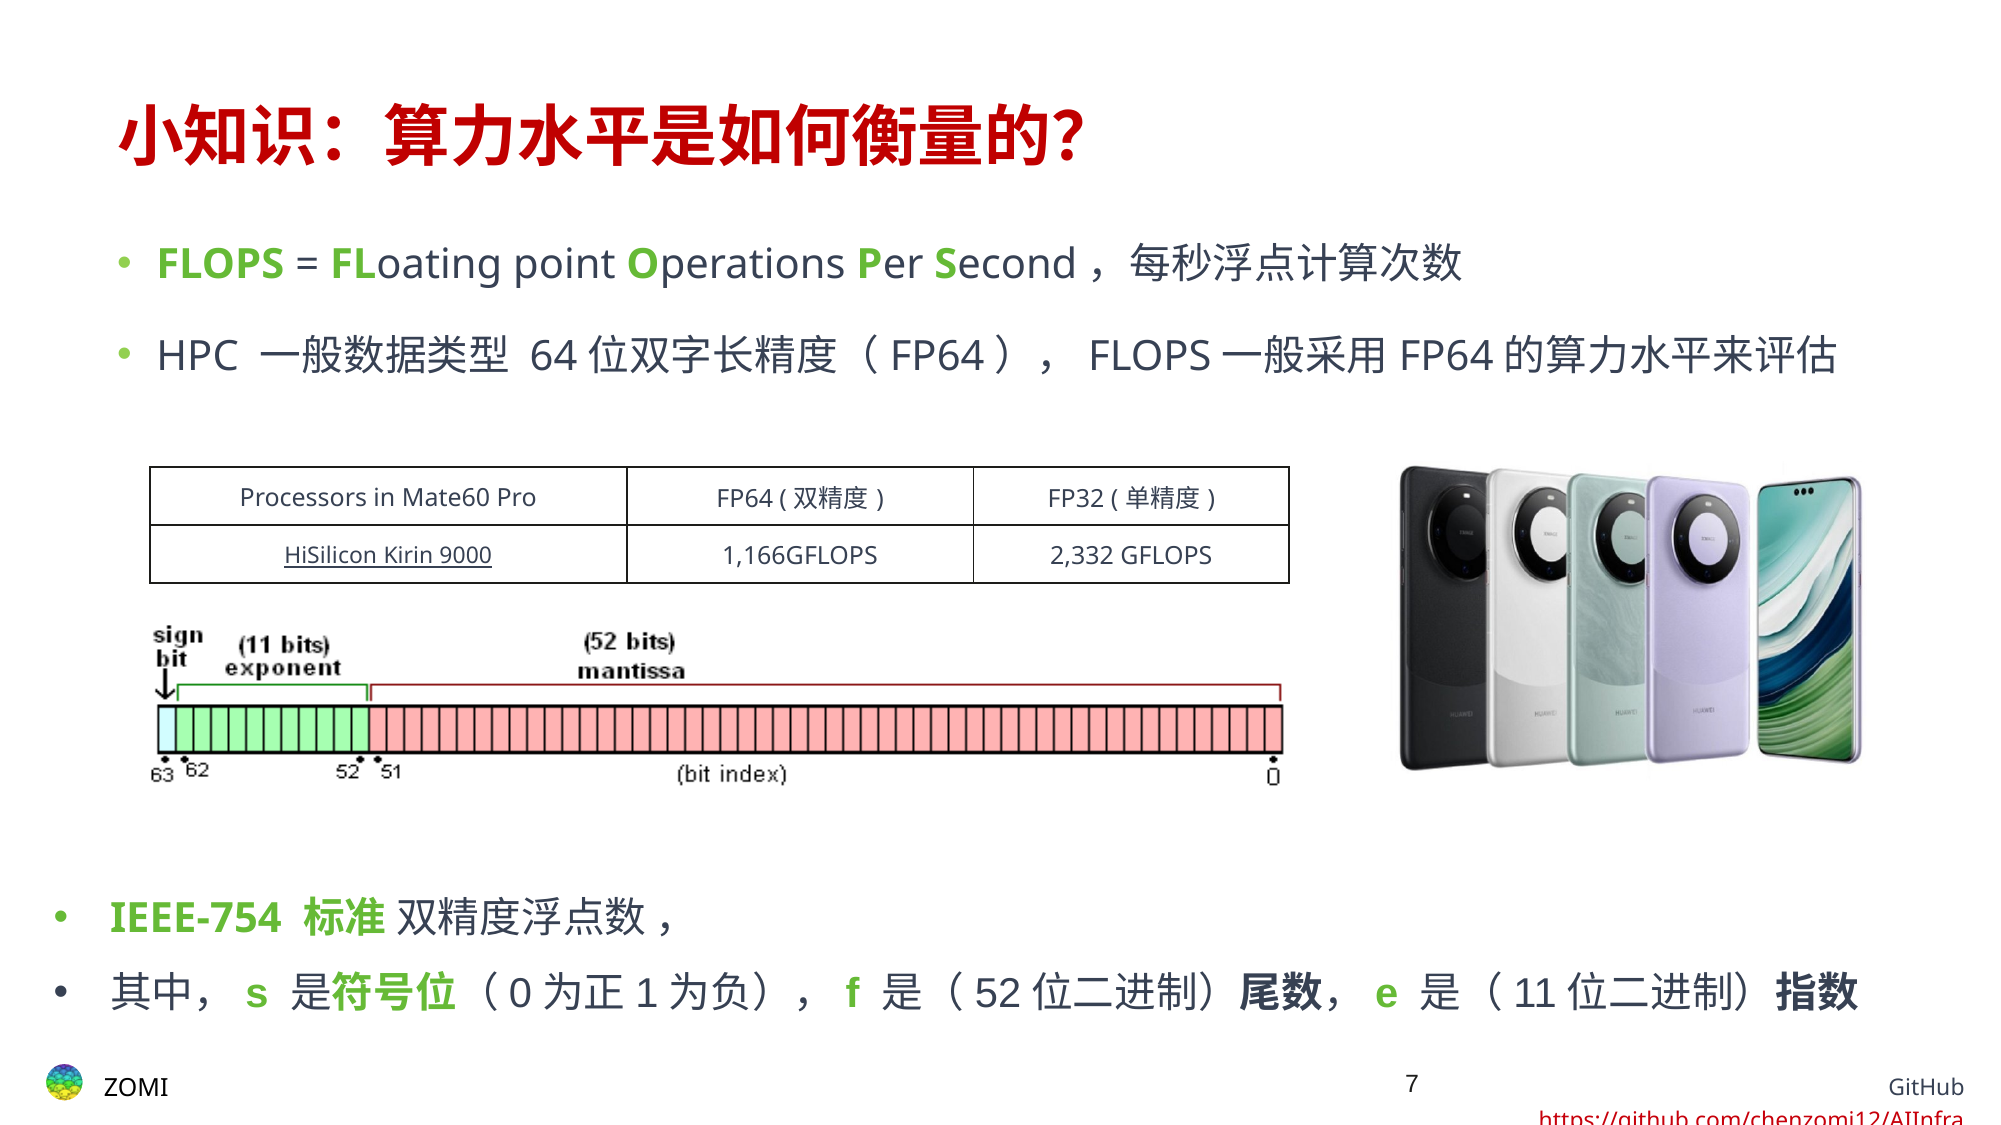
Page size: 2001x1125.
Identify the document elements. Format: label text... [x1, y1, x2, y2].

list FLOPS = FLoating point Operations Per Second，每秒浮点计算次数 HPC 一般数据类型 64位双字长精度（FP64），FLOPS一般采用FP64的算力水平来评估 [102, 204, 1901, 1043]
title 小知识：算力水平是如何衡量的？ [102, 132, 1901, 183]
table_cell HiSilicon Kirin 9000 [151, 526, 626, 582]
picture [47, 1065, 82, 1100]
table_cell 2,332 GFLOPS [974, 526, 1288, 582]
picture [1390, 461, 1872, 782]
table_header FP32 (单精度) [974, 468, 1288, 524]
table_header FP64 (双精度) [628, 468, 973, 524]
table_header Processors in Mate60 Pro [151, 468, 626, 524]
text_box [40, 35, 1963, 132]
picture [149, 624, 1309, 790]
table_cell 1,166GFLOPS [628, 526, 973, 582]
